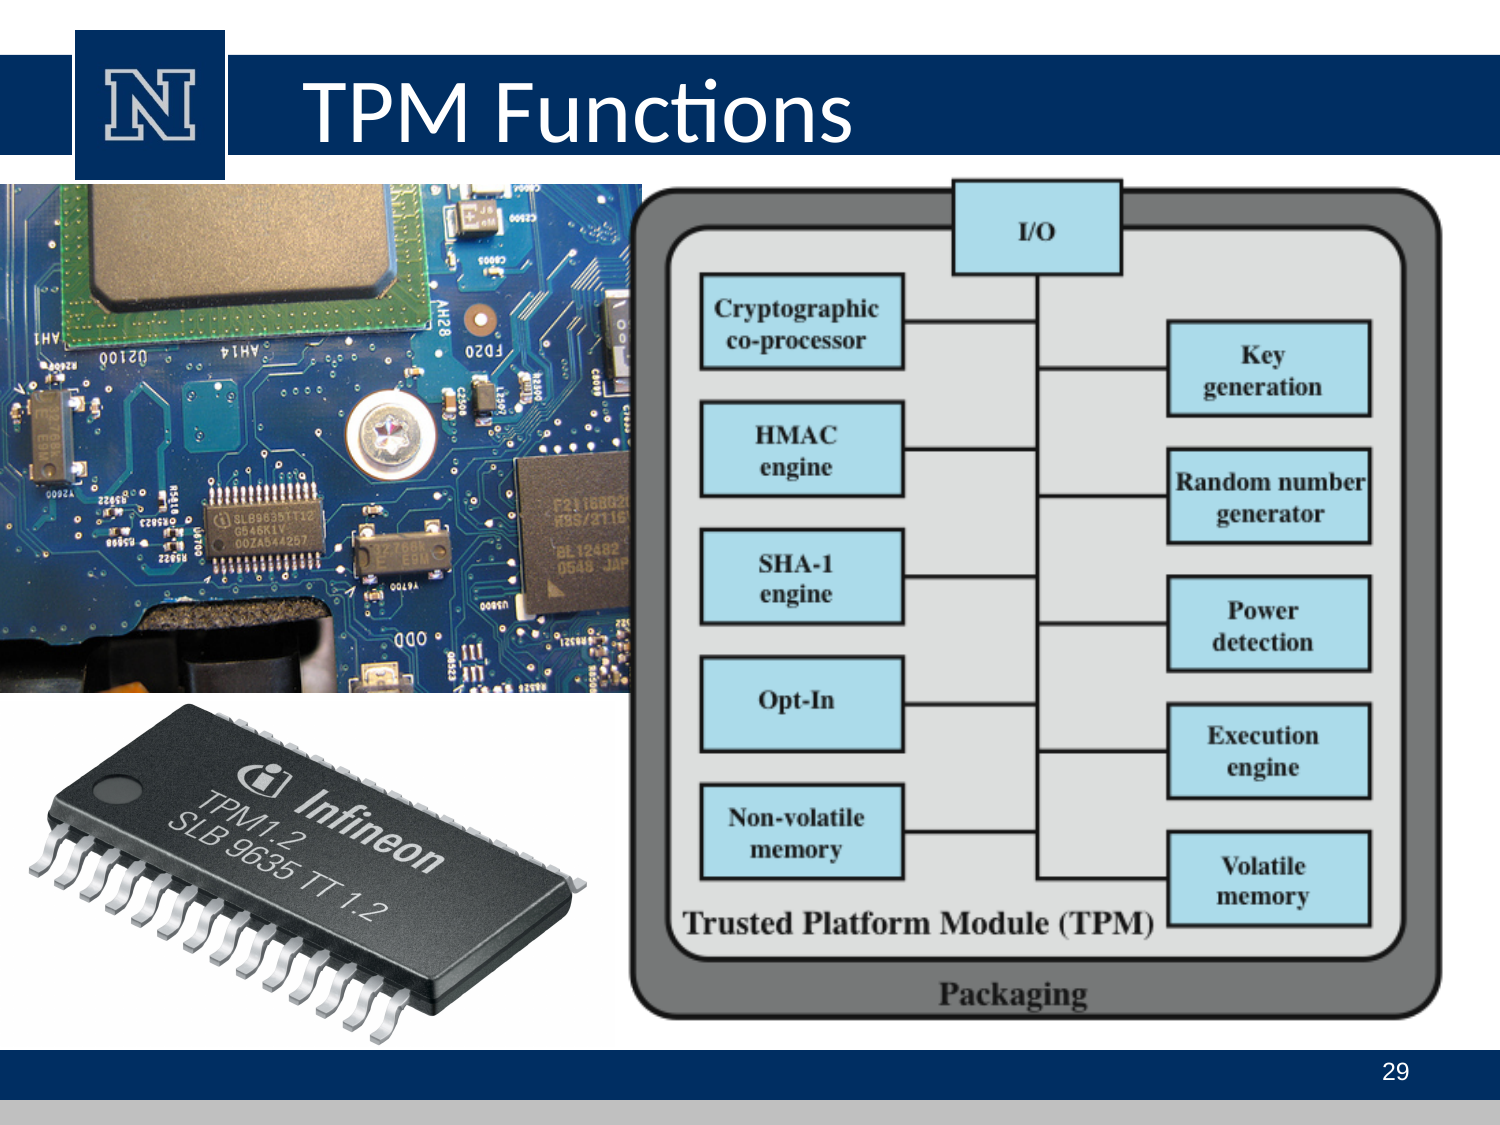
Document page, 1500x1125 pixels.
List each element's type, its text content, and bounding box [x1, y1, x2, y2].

title TPM Functions [287, 12, 1475, 182]
picture [0, 125, 1486, 1125]
picture [75, 30, 225, 180]
